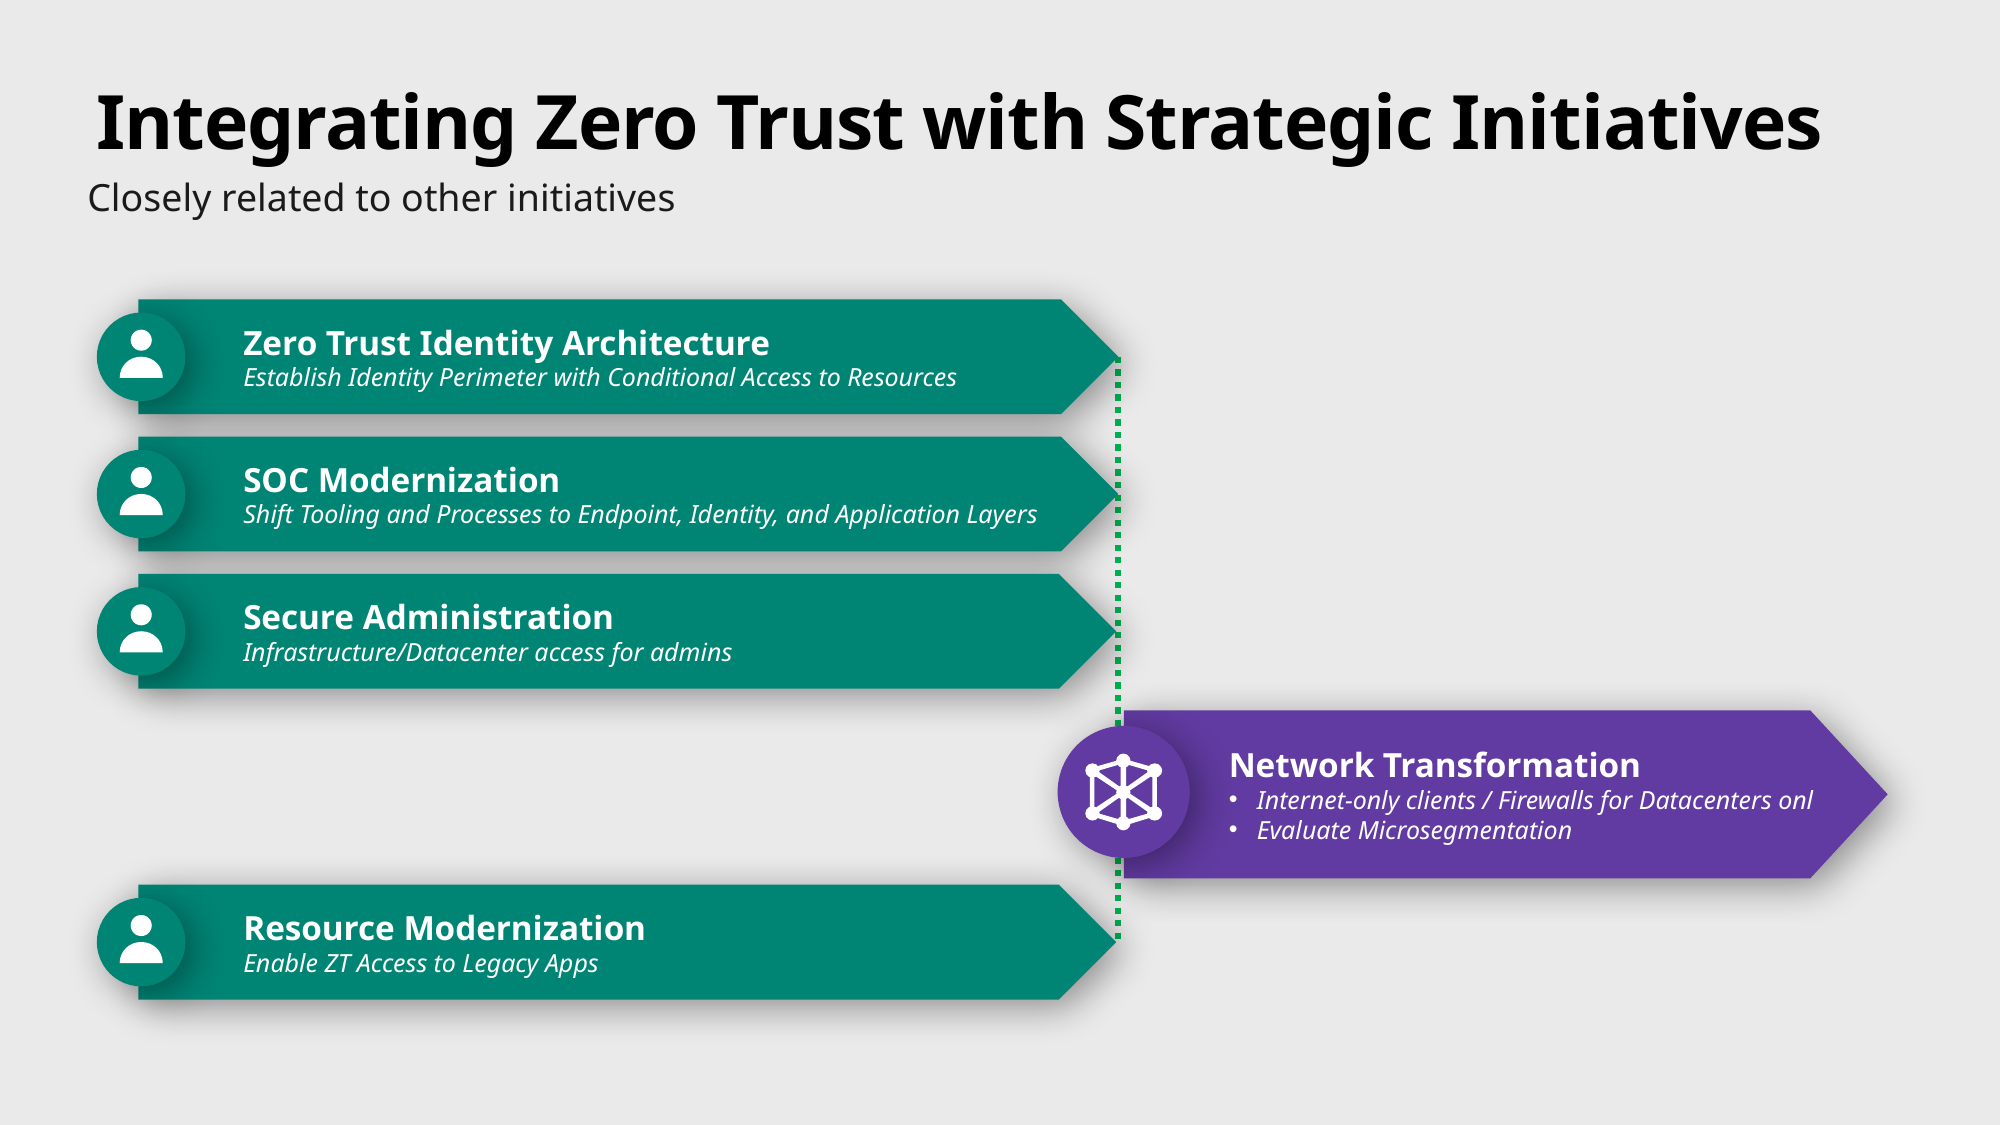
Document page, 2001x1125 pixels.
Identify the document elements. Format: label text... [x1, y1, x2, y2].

text_box Resource Modernization Enable ZT Access to Legacy Apps [165, 883, 1117, 1001]
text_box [96, 586, 186, 676]
text_box Network Transformation Internet-only clients / Firewalls for Datacenters onl Evaluate Microsegmentation [1149, 710, 1888, 879]
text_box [1057, 725, 1190, 859]
text_box SOC Modernization Shift Tooling and Processes to Endpoint, Identity, and Application Layers [174, 435, 1118, 553]
title Integrating Zero Trust with Strategic Initiatives [96, 75, 1904, 166]
text_box Secure Administration Infrastructure/Datacenter access for admins [174, 573, 1117, 690]
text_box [96, 312, 186, 402]
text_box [96, 897, 186, 987]
text_box Zero Trust Identity Architecture Establish Identity Perimeter with Conditional Access to Resources [165, 298, 1119, 415]
text_box Closely related to other initiatives [87, 166, 692, 227]
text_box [96, 449, 186, 539]
